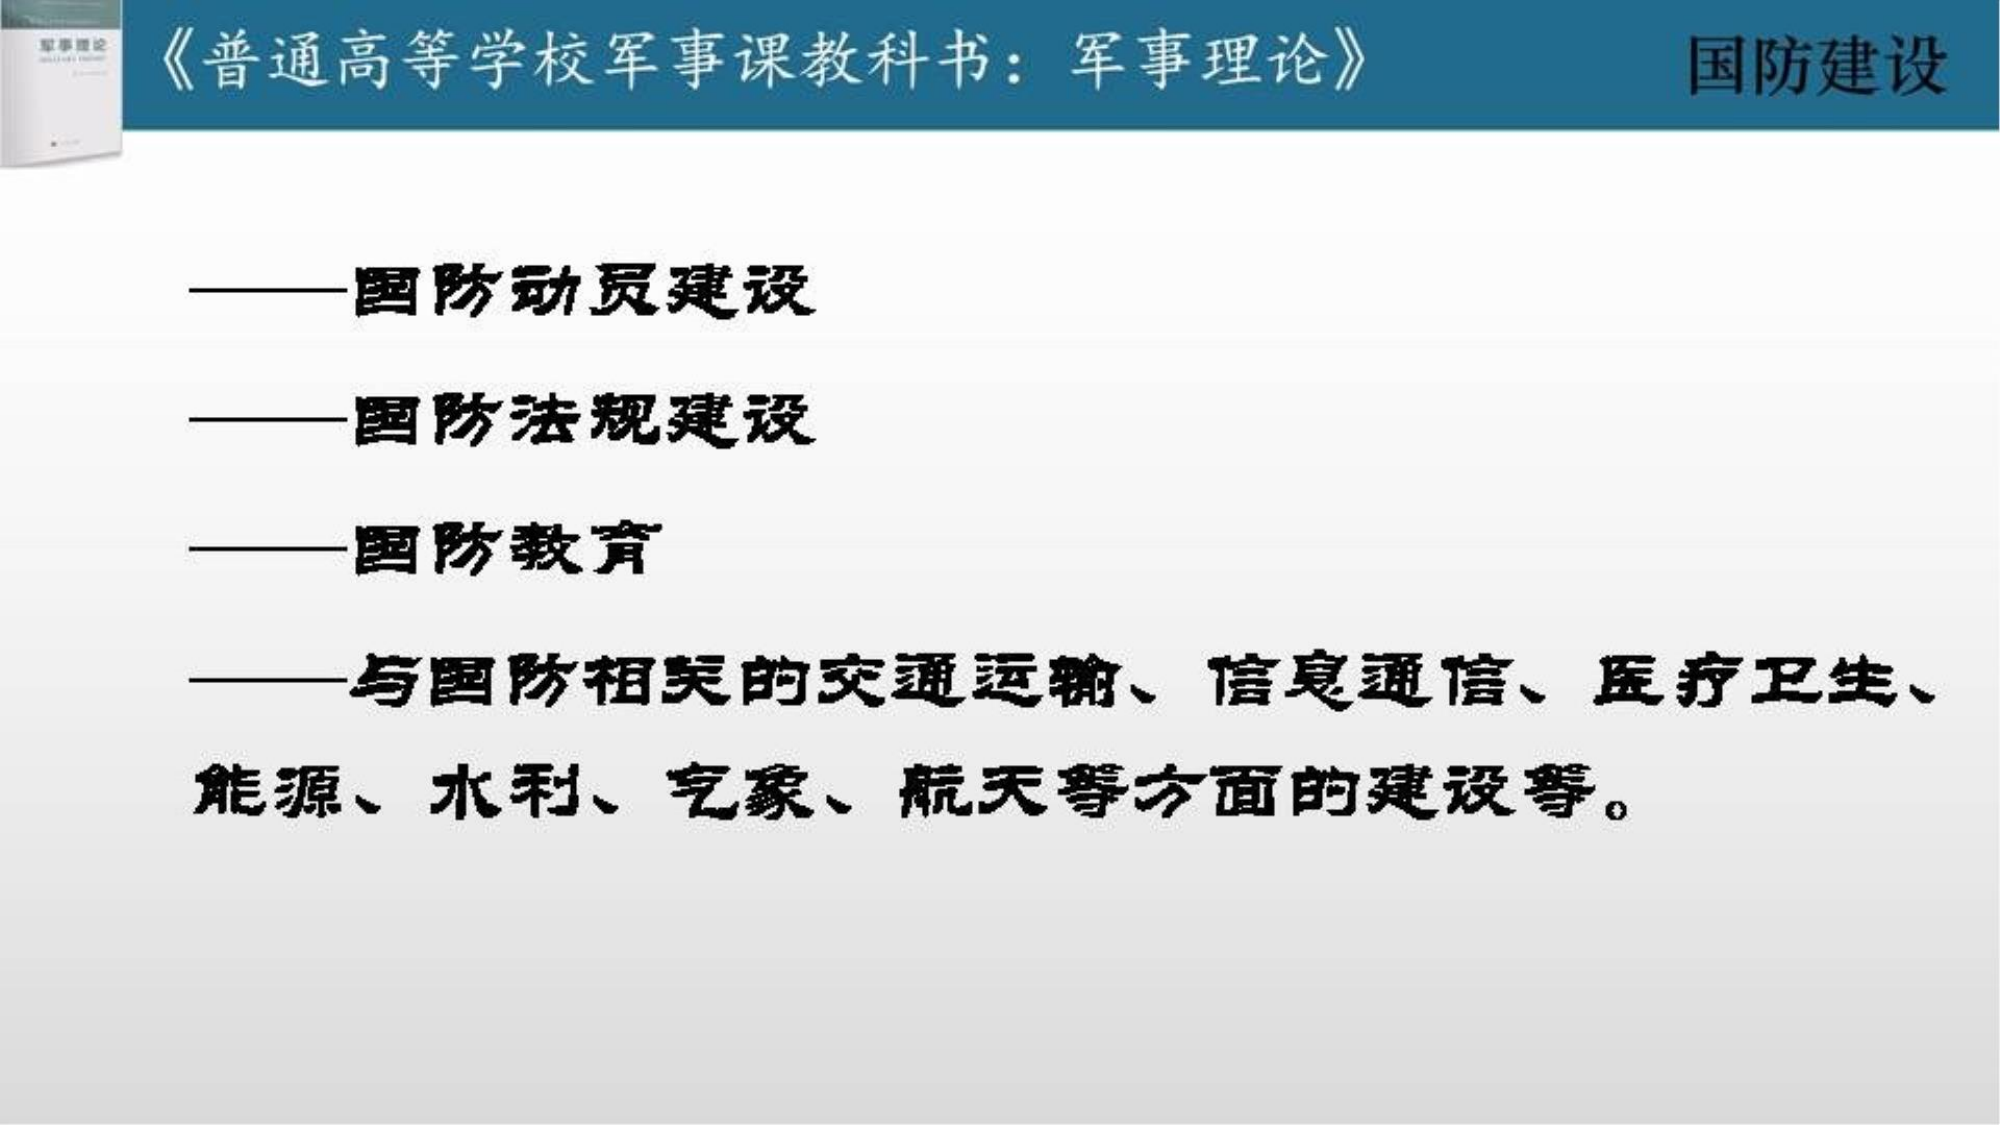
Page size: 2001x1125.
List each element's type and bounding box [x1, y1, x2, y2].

text_box [0, 0, 2000, 1125]
